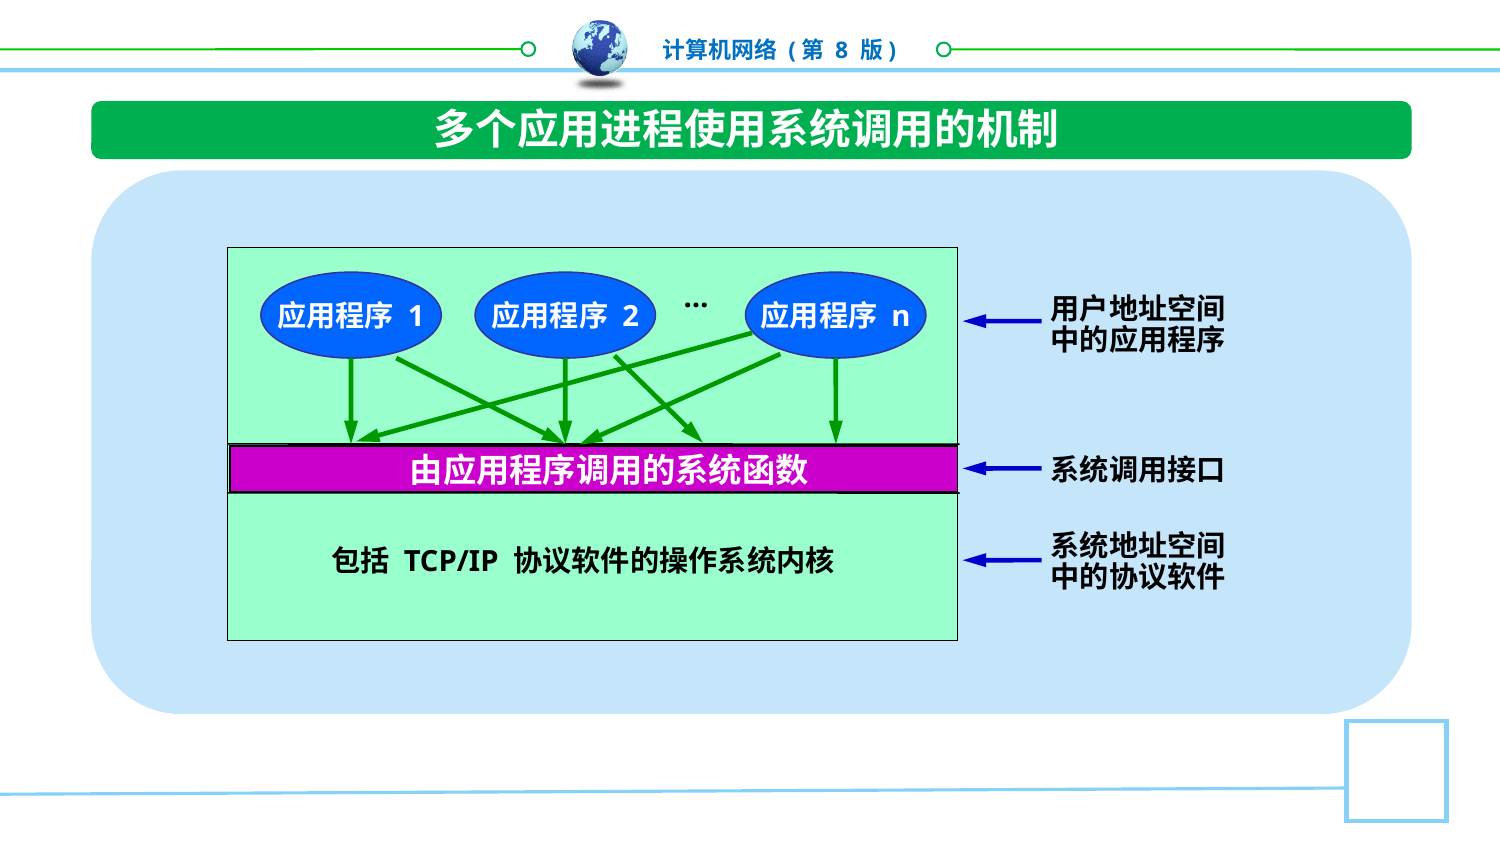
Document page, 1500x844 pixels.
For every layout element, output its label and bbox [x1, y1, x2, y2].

text_box [89, 168, 1414, 717]
picture [570, 18, 629, 94]
text_box [91, 95, 1412, 161]
